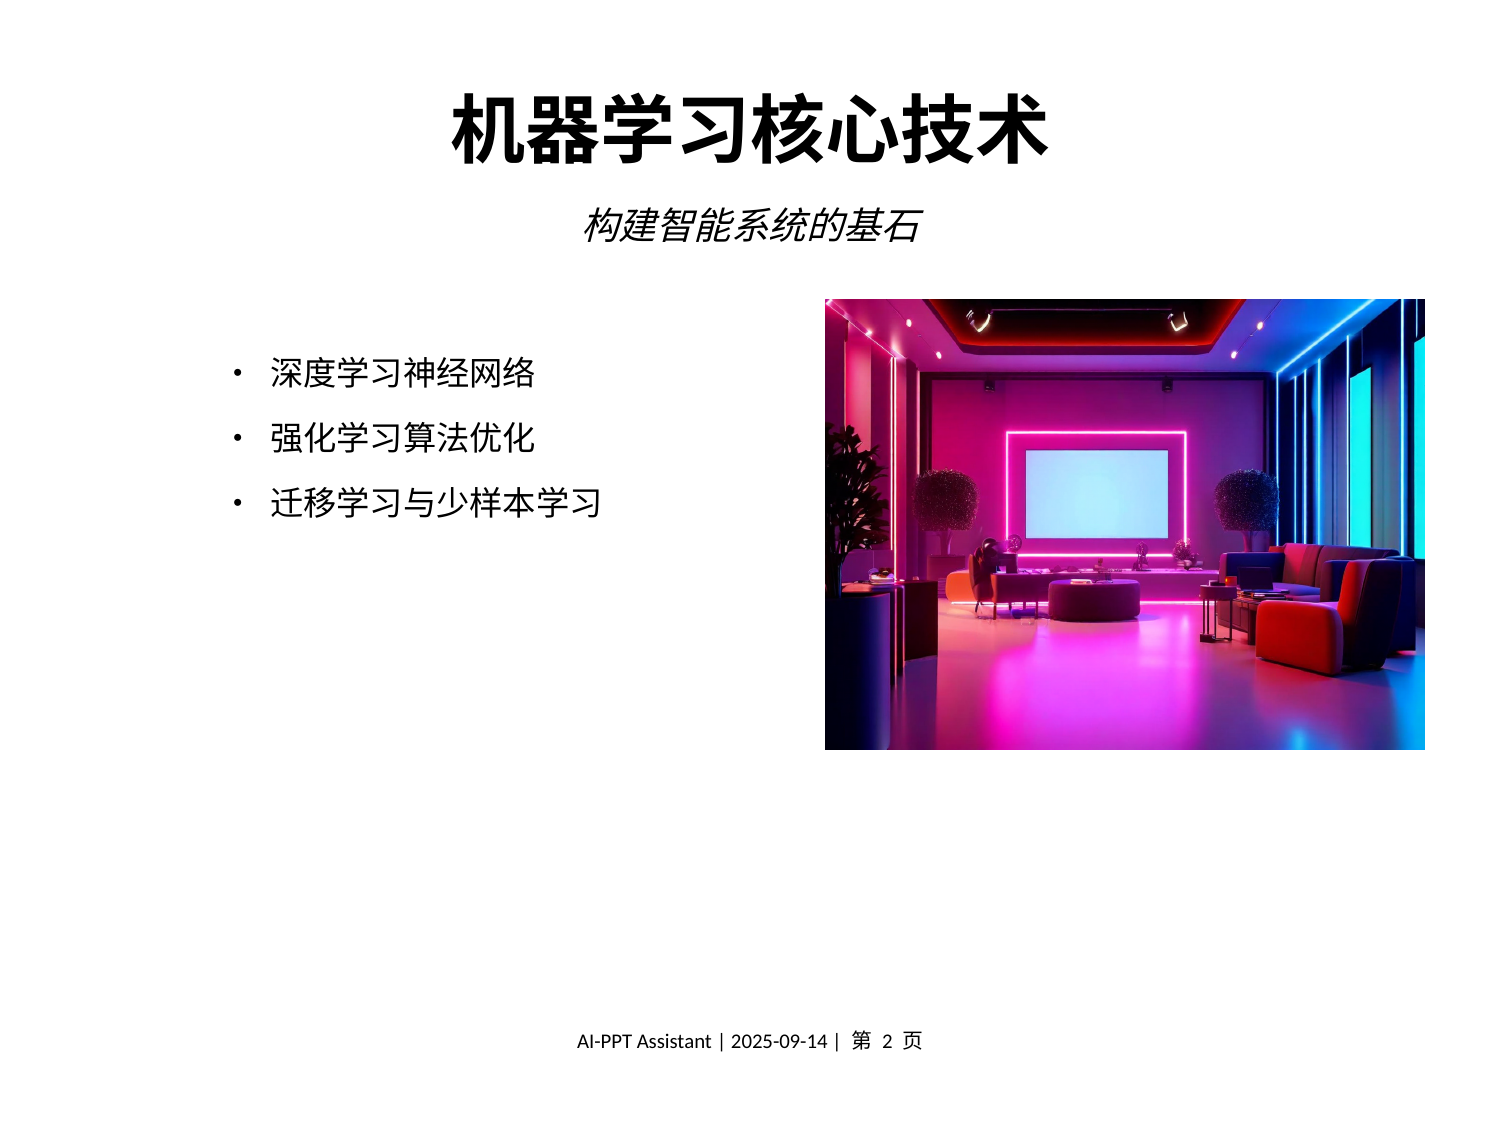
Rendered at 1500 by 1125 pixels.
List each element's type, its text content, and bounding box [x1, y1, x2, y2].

text_box 机器学习核心技术 [435, 74, 1065, 180]
picture [824, 299, 1426, 751]
text_box • 深度学习神经网络 • 强化学习算法优化 • 迁移学习与少样本学习 [206, 299, 618, 530]
text_box 构建智能系统的基石 [566, 194, 934, 255]
text_box AI-PPT Assistant | 2025-09-14 | 第 2 页 [562, 1020, 938, 1060]
